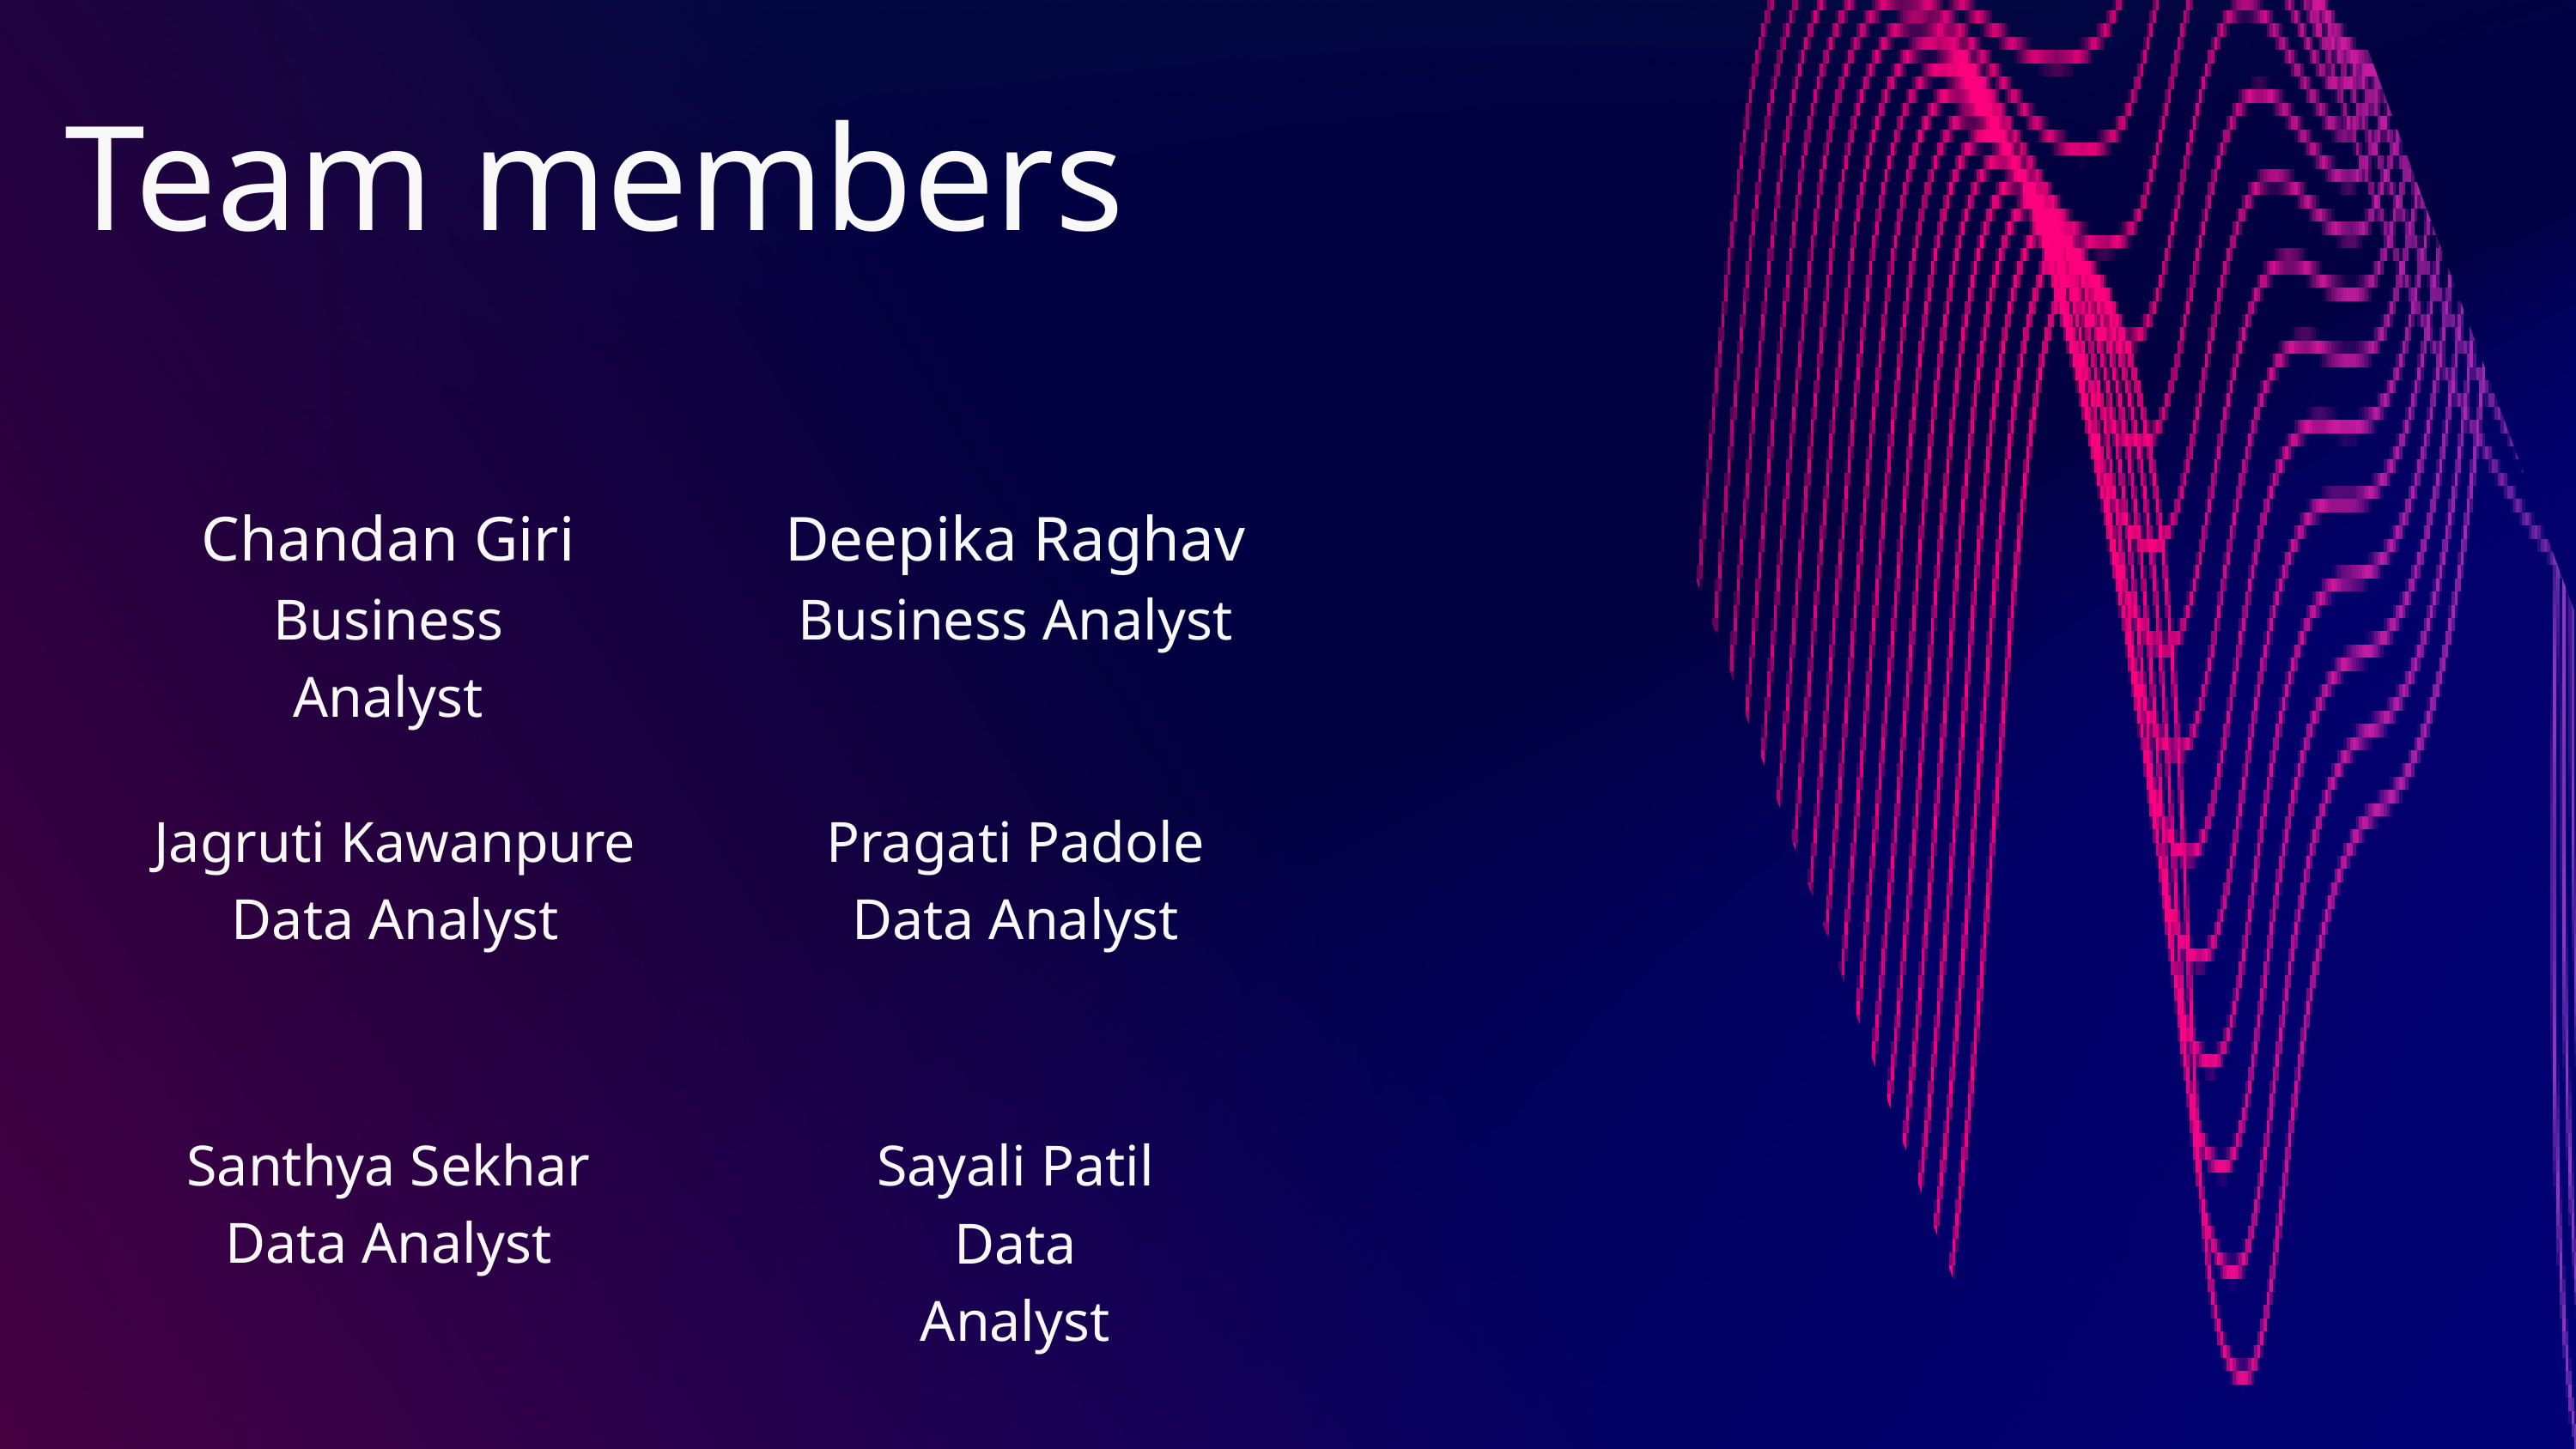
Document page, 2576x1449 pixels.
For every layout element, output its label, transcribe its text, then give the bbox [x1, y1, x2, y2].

text_box [0, 0, 2015, 1449]
text_box [2350, 0, 2576, 612]
text_box Team members [0, 85, 1312, 260]
text_box Deepika Raghav Business Analyst [784, 488, 1247, 652]
text_box Jagruti Kawanpure Data Analyst [144, 795, 646, 951]
text_box Santhya Sekhar Data Analyst [182, 1119, 595, 1275]
text_box Pragati Padole Data Analyst [823, 795, 1208, 951]
text_box Chandan Giri Business Analyst [176, 488, 600, 729]
text_box Sayali Patil Data Analyst [858, 1119, 1173, 1353]
text_box [1482, 0, 2576, 1449]
